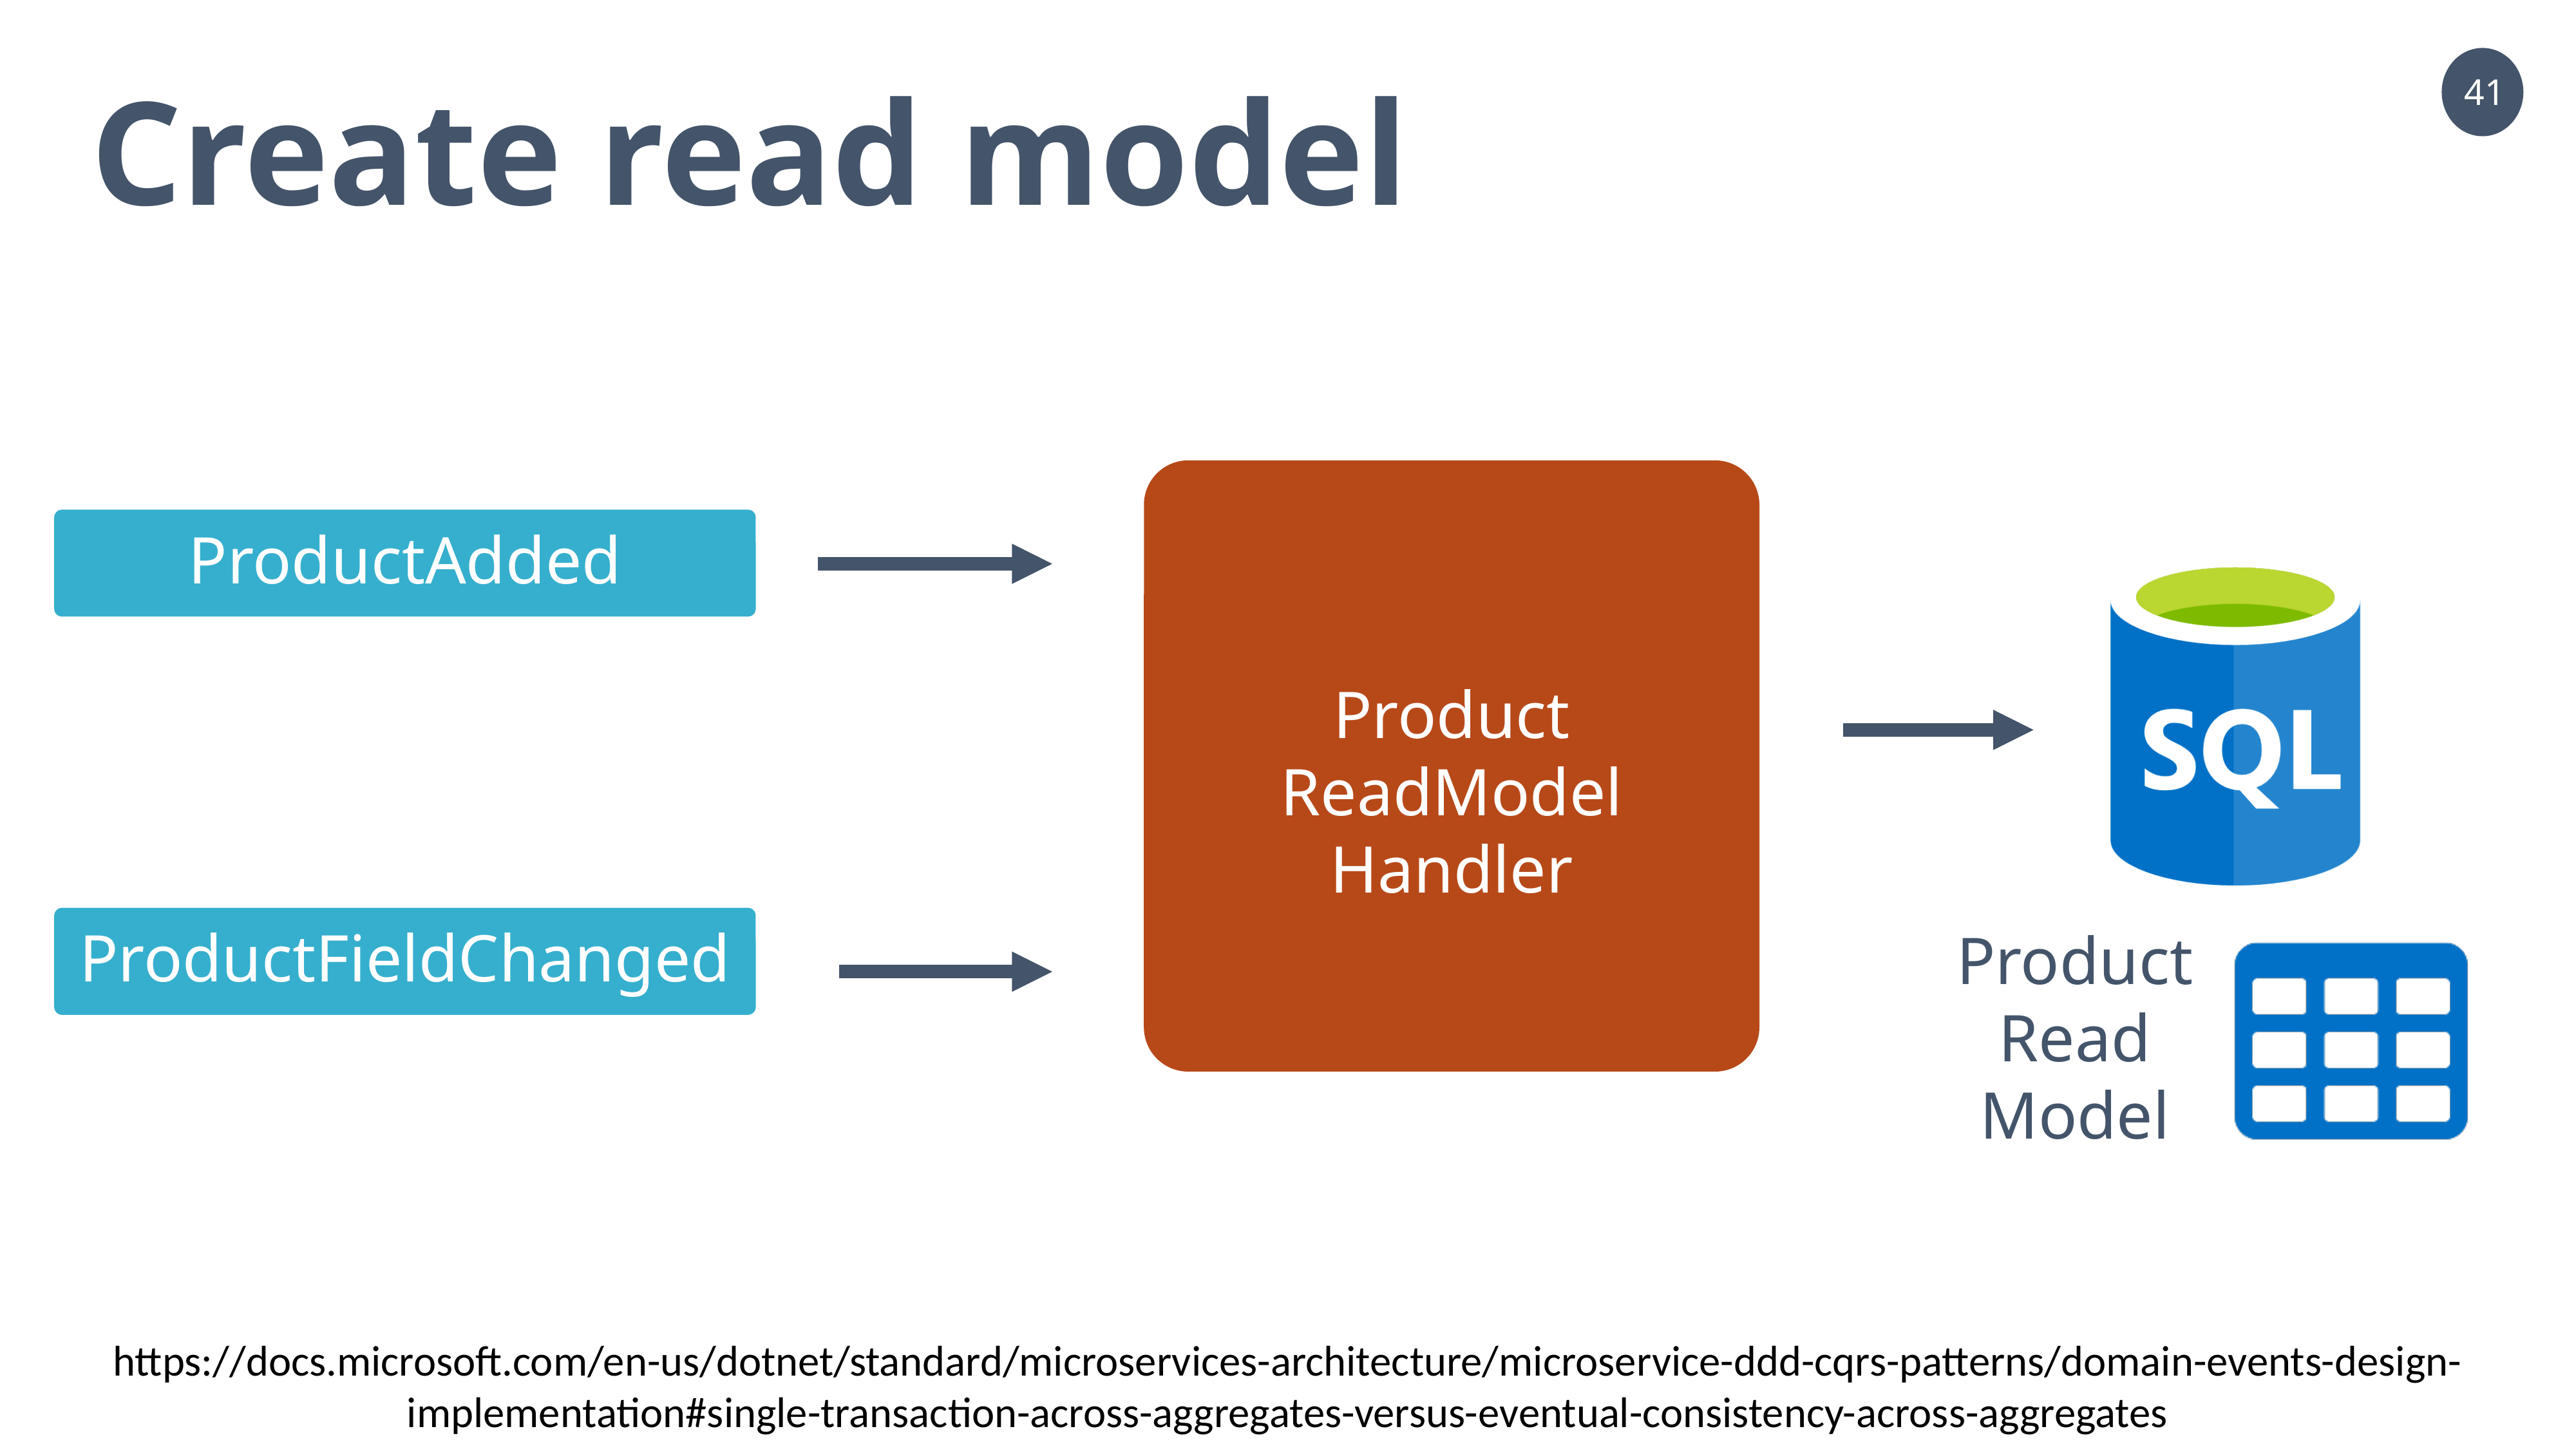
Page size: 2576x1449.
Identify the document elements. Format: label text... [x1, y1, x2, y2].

picture [2069, 554, 2401, 886]
text_box ProductAdded [54, 509, 756, 607]
text_box Product ReadModel Handler [1144, 664, 1759, 916]
text_box ProductFieldChanged [54, 907, 756, 1005]
text_box Create read model [81, 57, 2439, 239]
text_box https://docs.microsoft.com/en-us/dotnet/standard/microservices-architecture/microservice-ddd-cqrs-patterns/domain-events-design-implementation#single-transaction-across-aggregates-versus-eventual-consistency-across-aggregates [0, 1328, 2576, 1441]
text_box [53, 515, 757, 618]
picture [2208, 907, 2495, 1194]
text_box Product Read Model [1937, 910, 2208, 1162]
text_box [1143, 459, 1761, 1073]
text_box [53, 913, 757, 1016]
